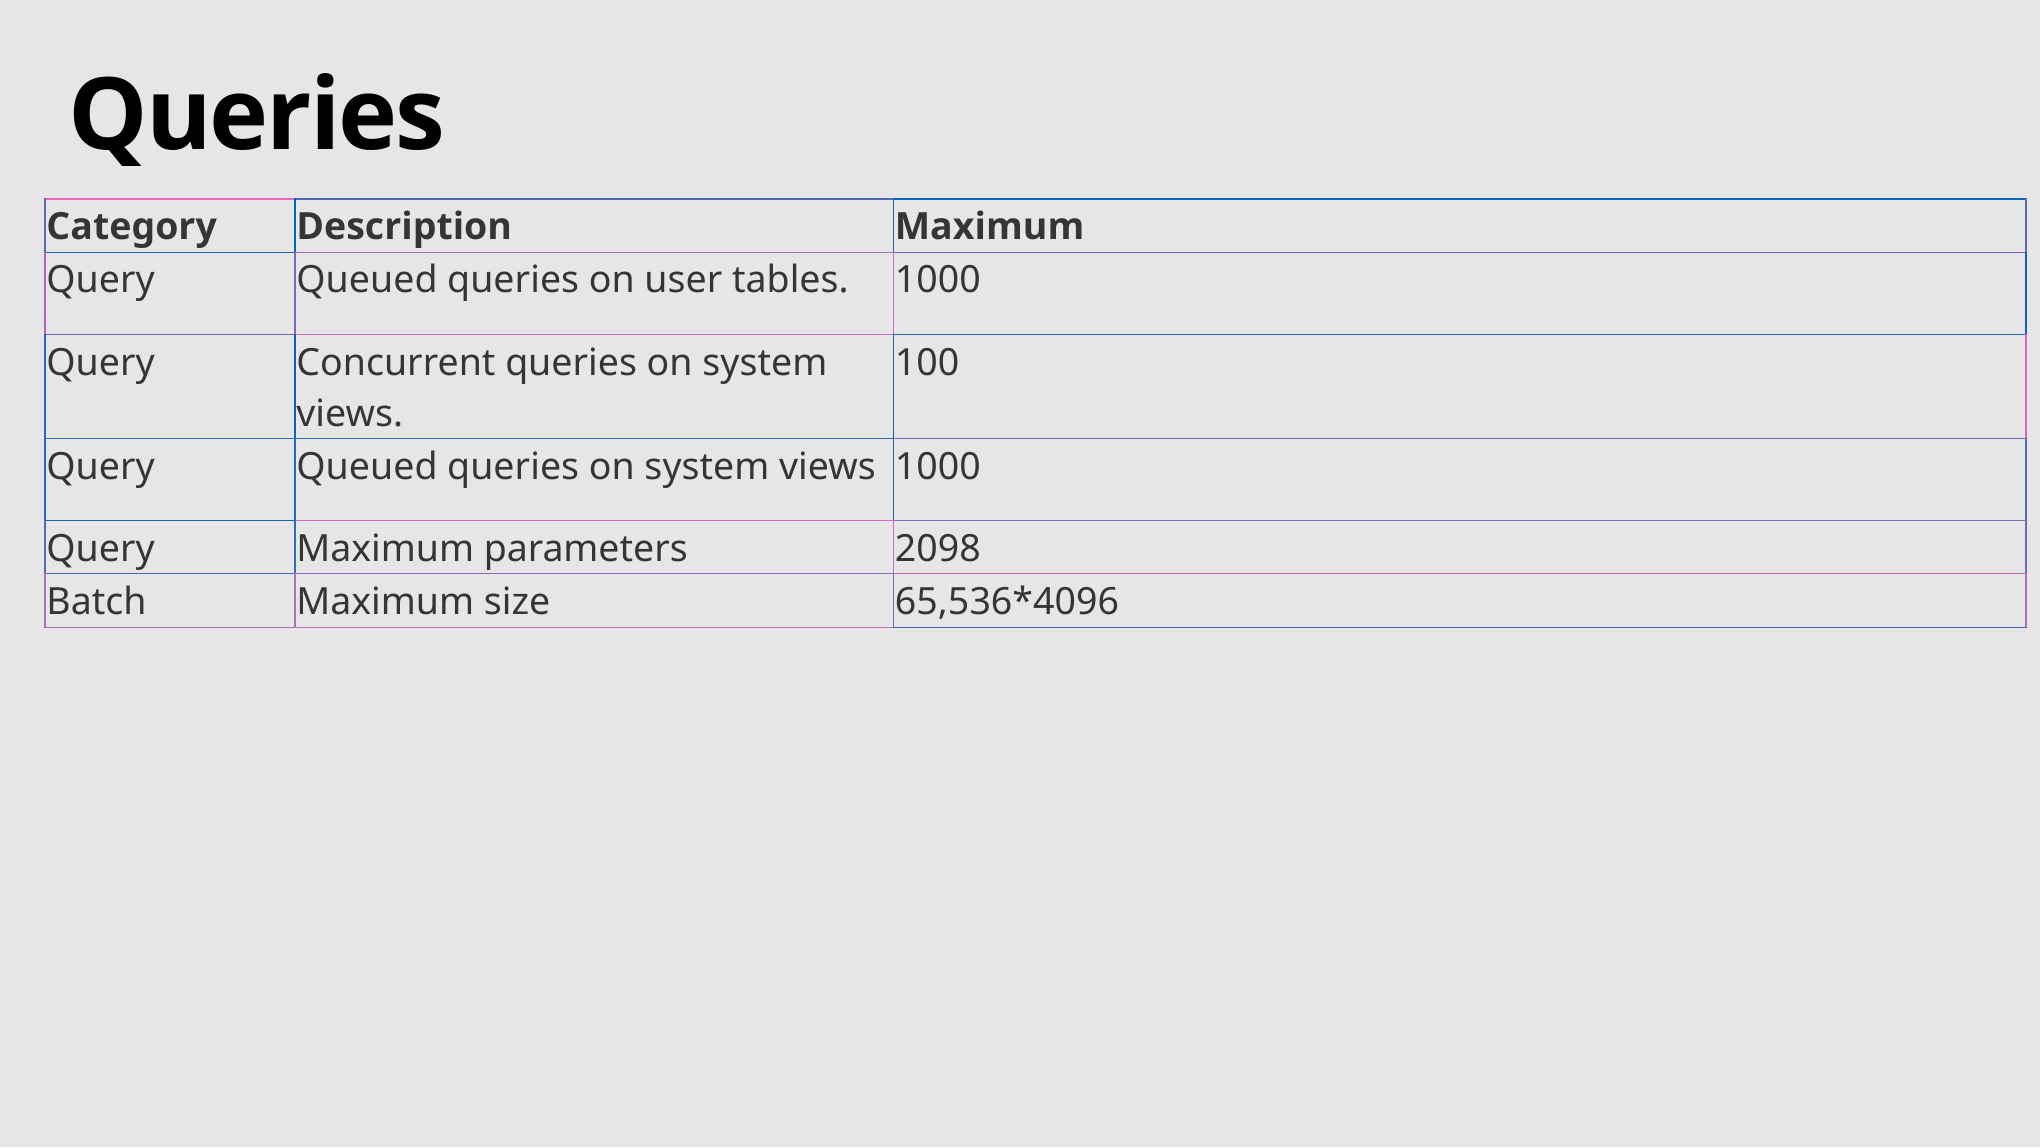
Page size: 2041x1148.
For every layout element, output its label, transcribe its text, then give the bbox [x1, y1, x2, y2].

table_header Category [46, 200, 294, 252]
table_cell Maximum size [296, 574, 893, 627]
table_header Description [296, 200, 893, 252]
table_cell Queued queries on system views [296, 439, 893, 520]
table_cell 2098 [894, 521, 2025, 573]
table_header Maximum [894, 200, 2025, 252]
table_cell Query [46, 439, 294, 520]
title Queries [45, 48, 1996, 198]
table_cell Query [46, 253, 294, 334]
table_cell Concurrent queries on system views. [296, 335, 893, 438]
table_cell Batch [46, 574, 294, 627]
table_cell 65,536*4096 [894, 574, 2025, 627]
table_cell Query [46, 521, 294, 573]
table_cell 1000 [894, 439, 2025, 520]
table_cell Query [46, 335, 294, 438]
table_cell Queued queries on user tables. [296, 253, 893, 334]
table_cell 1000 [894, 253, 2025, 334]
table_cell 100 [894, 335, 2025, 438]
table_cell Maximum parameters [296, 521, 893, 573]
